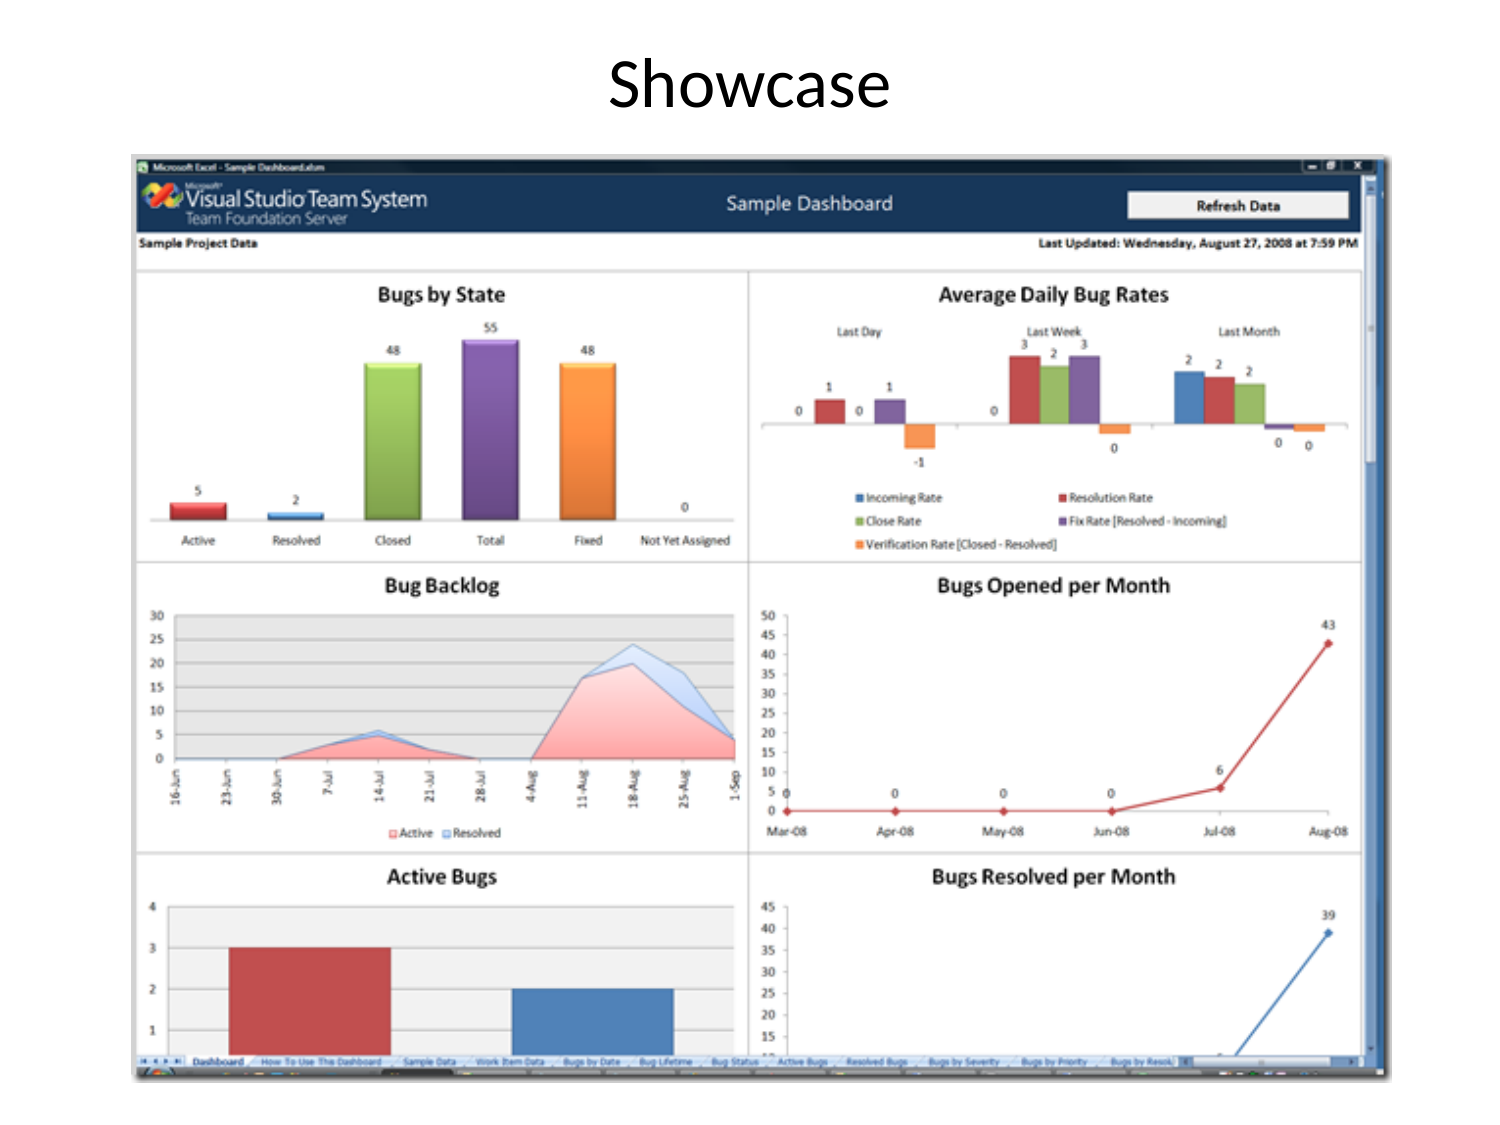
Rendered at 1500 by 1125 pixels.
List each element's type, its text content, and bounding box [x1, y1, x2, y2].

title Showcase [75, 28, 1425, 130]
picture [131, 154, 1392, 1083]
